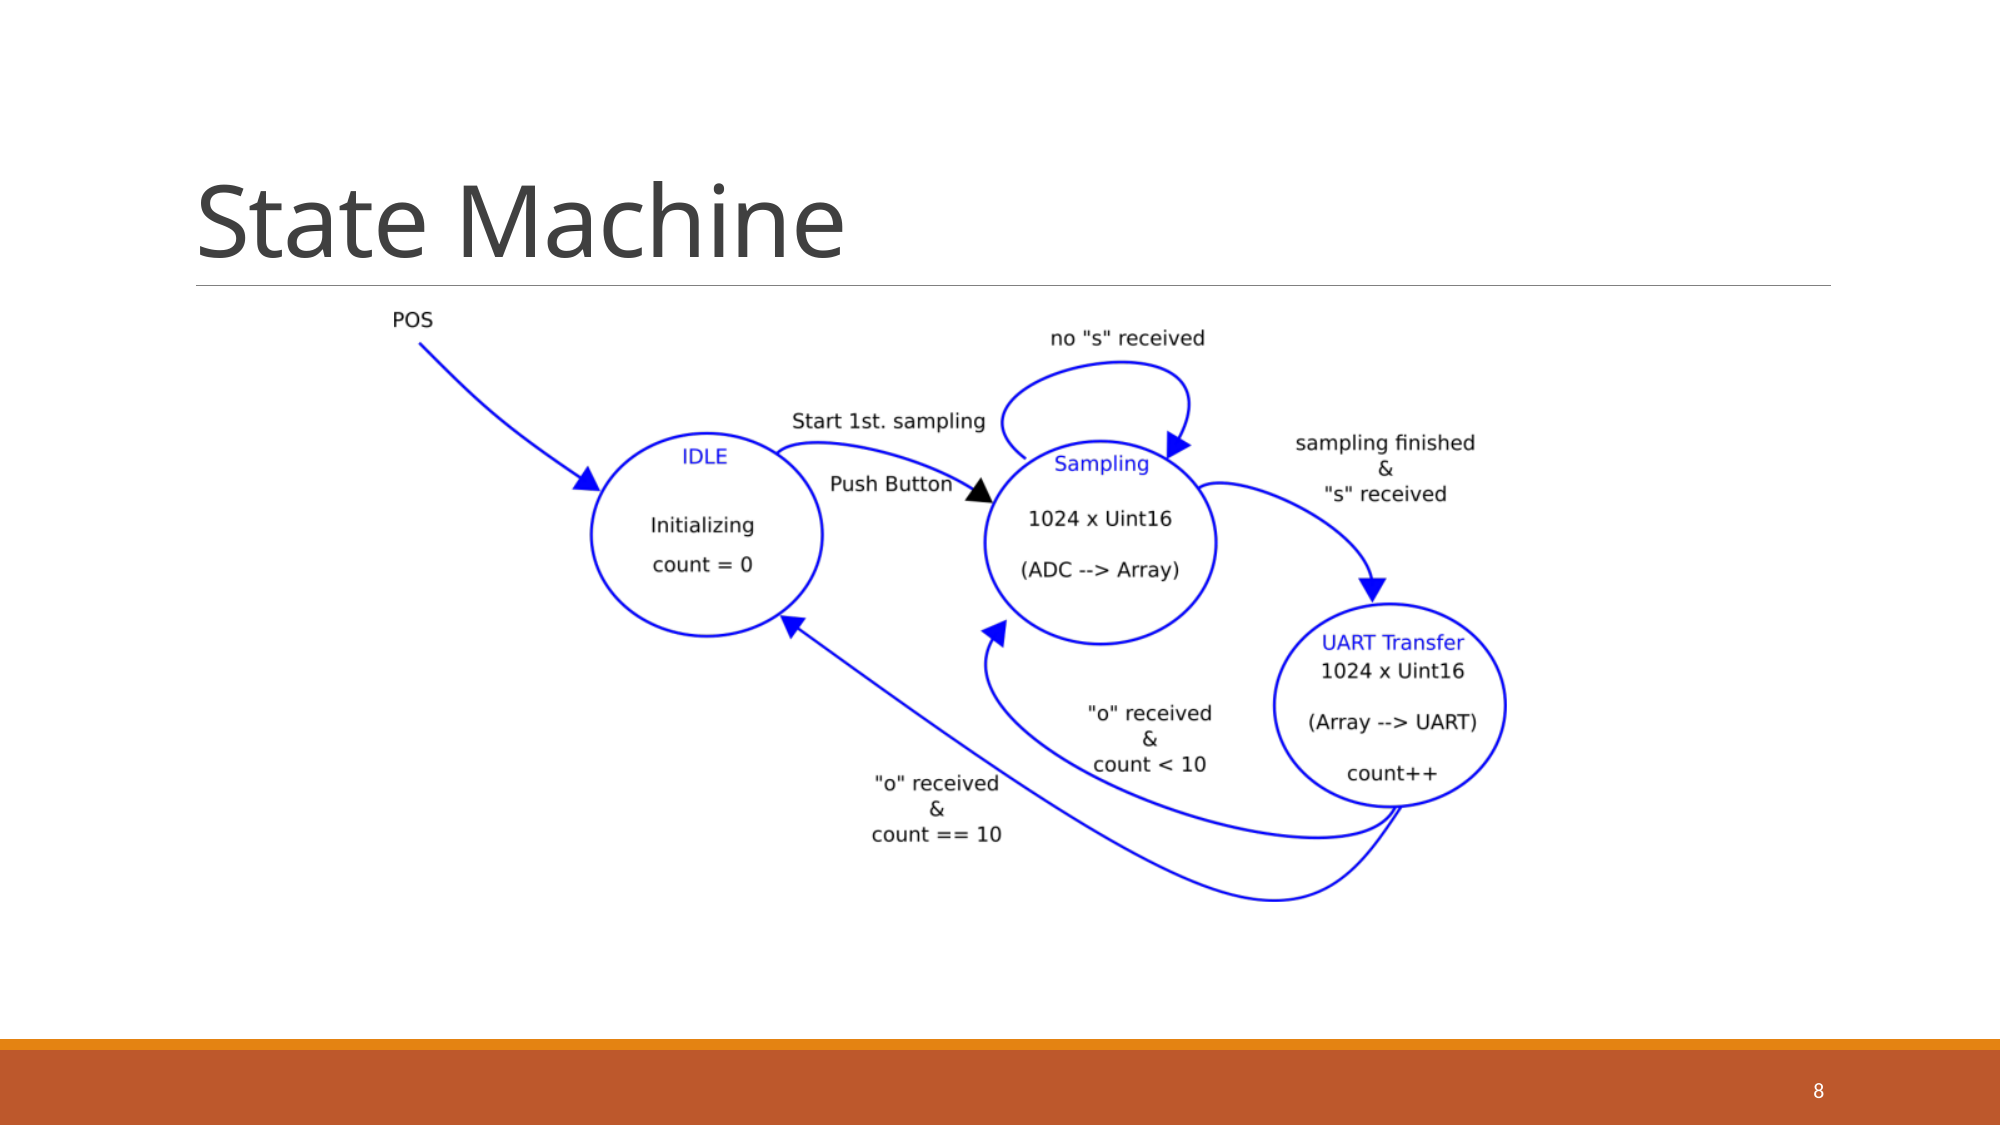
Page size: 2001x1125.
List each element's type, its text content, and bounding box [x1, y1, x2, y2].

title State Machine [180, 47, 1830, 285]
slide_number 8 [1624, 1059, 1840, 1120]
picture [377, 302, 1623, 907]
